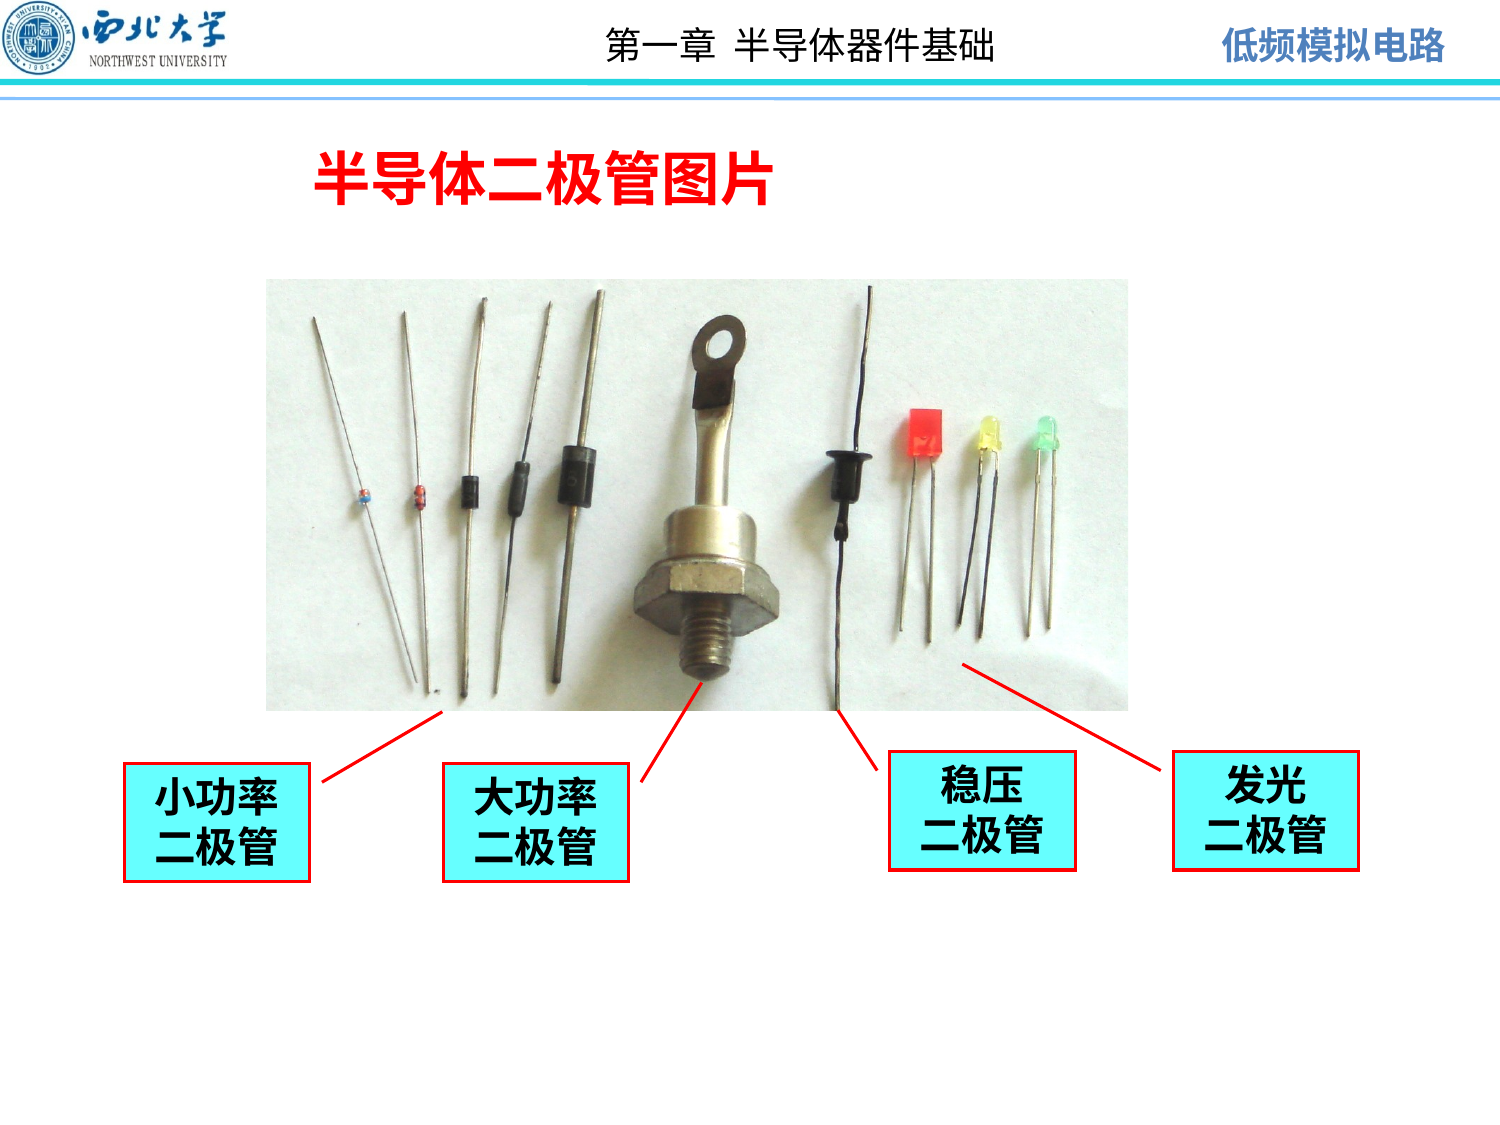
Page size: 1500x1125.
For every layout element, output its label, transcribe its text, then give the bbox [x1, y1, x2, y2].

text_box 发光 二极管 [1173, 751, 1359, 871]
text_box 半导体二极管图片 [297, 135, 794, 220]
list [265, 279, 1129, 711]
text_box 小功率二极管 [124, 763, 310, 882]
text_box 大功率二极管 [443, 763, 629, 882]
text_box 稳压 二极管 [889, 751, 1076, 871]
picture [0, 0, 229, 76]
